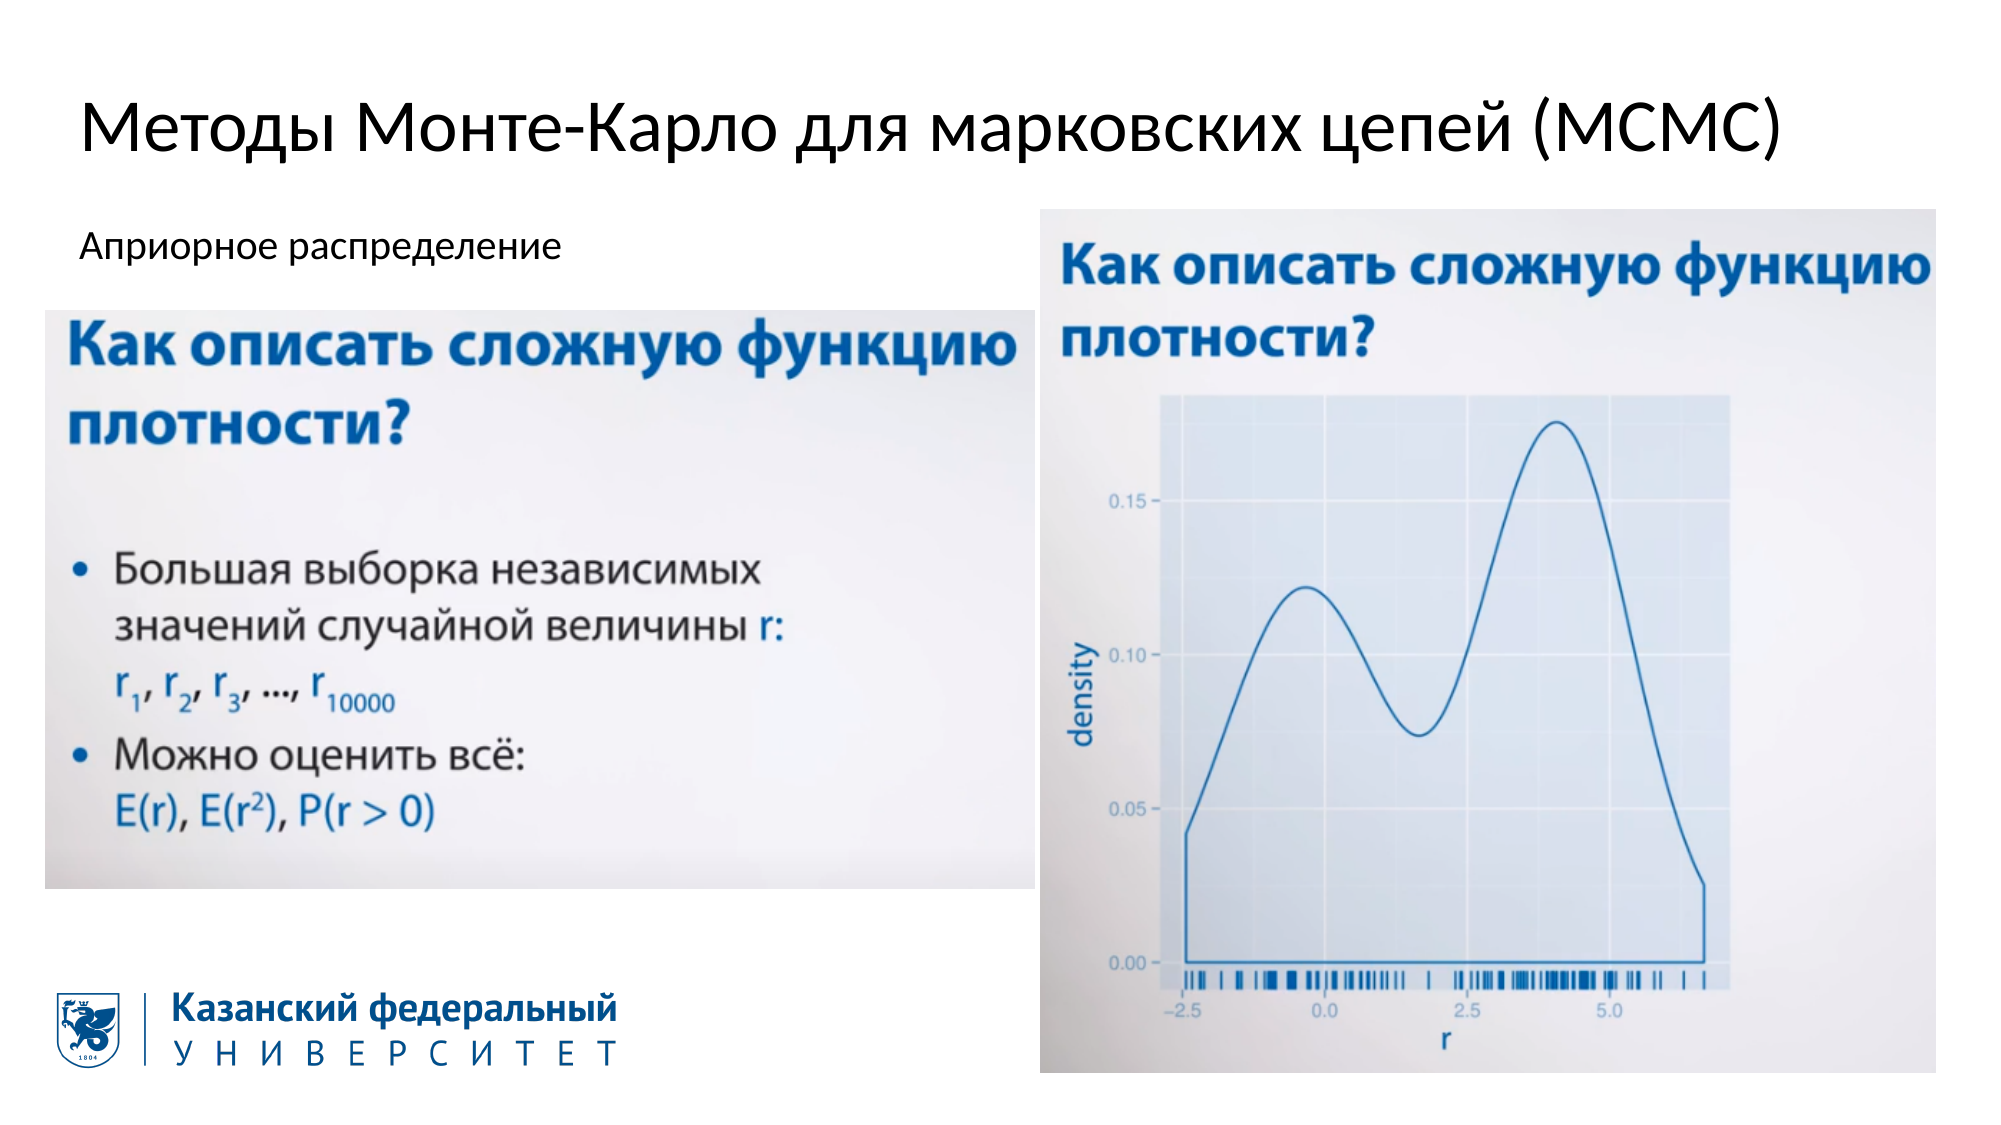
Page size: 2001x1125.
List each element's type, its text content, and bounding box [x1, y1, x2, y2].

text_box Методы Монте-Карло для марковских цепей (MCMC) [64, 69, 1980, 174]
picture [1040, 209, 1936, 1073]
text_box Априорное распределение [64, 210, 1040, 275]
picture [45, 984, 627, 1076]
picture [45, 310, 1035, 889]
